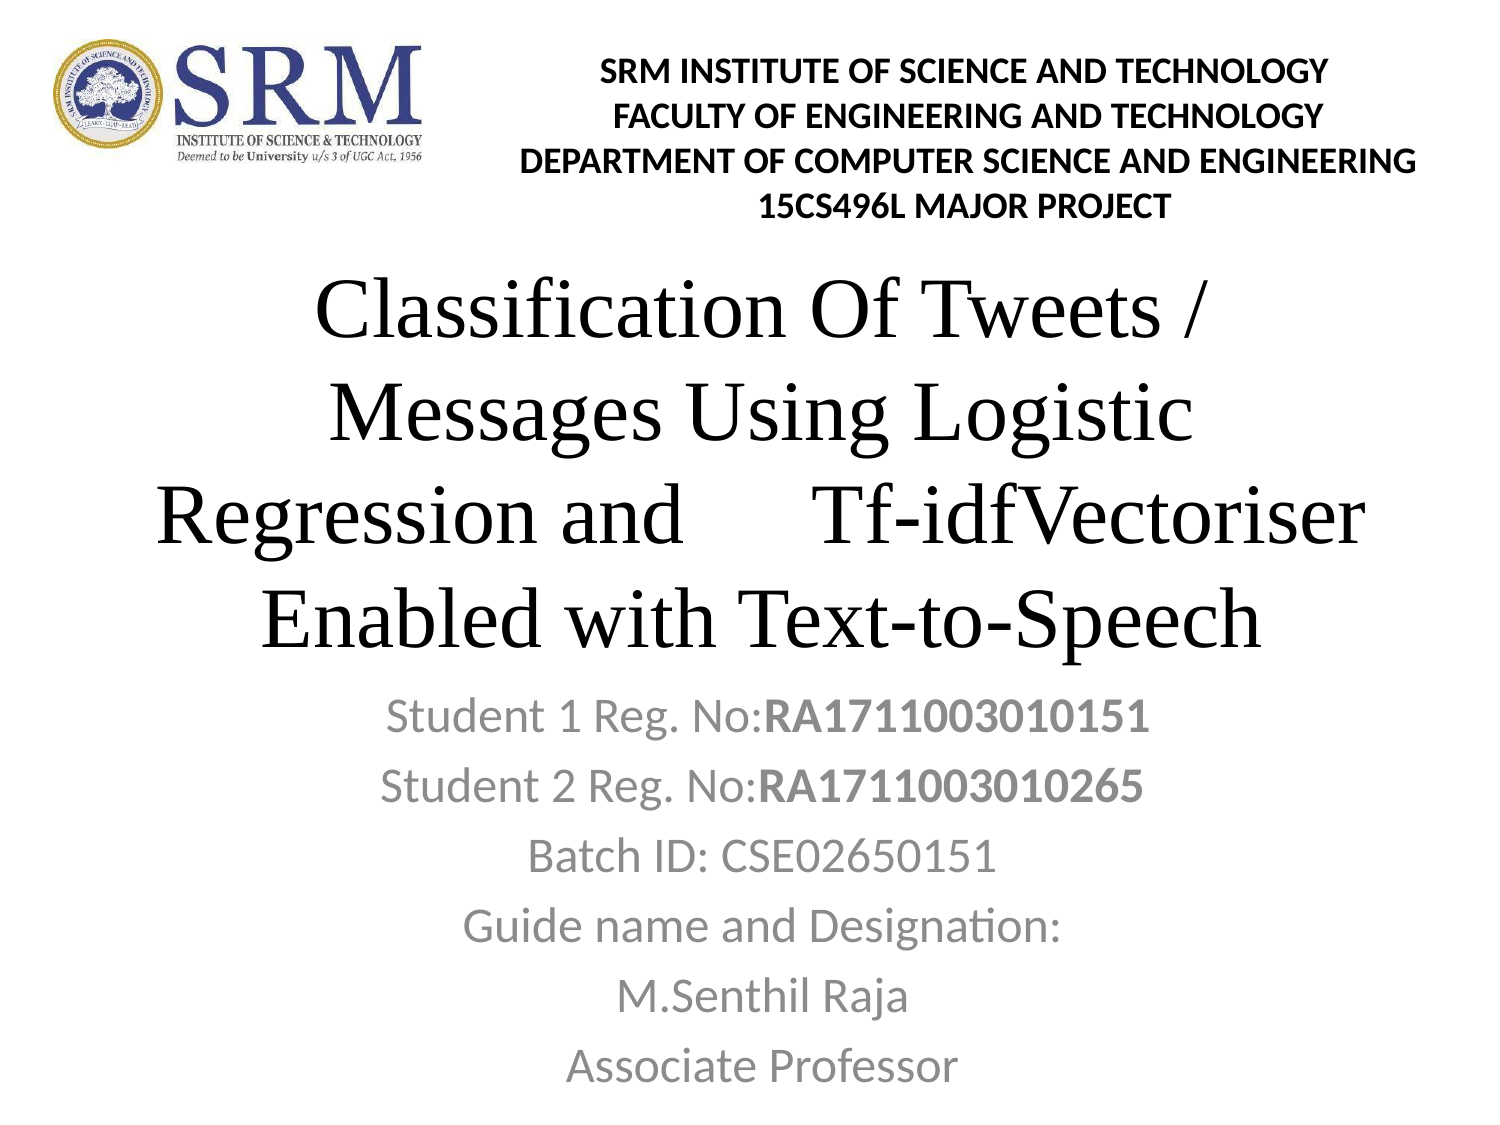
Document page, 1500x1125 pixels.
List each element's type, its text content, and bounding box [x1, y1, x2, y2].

text_box SRM INSTITUTE OF SCIENCE AND TECHNOLOGY FACULTY OF ENGINEERING AND TECHNOLOGY DEPARTMENT OF COMPUTER SCIENCE AND ENGINEERING 15CS496L MAJOR PROJECT [462, 39, 1475, 70]
picture [53, 38, 422, 164]
text_box SRM INSTITUTE OF SCIENCE AND TECHNOLOGY FACULTY OF ENGINEERING AND TECHNOLOGY DEPARTMENT OF COMPUTER SCIENCE AND ENGINEERING 15CS496L MAJOR PROJECT [462, 132, 1475, 234]
title Classification Of Tweets / Messages Using Logistic Regression and Tf-idfVectoriser Enabled with Text-to-Speech [125, 240, 1400, 675]
text_box [462, 70, 1475, 132]
subtitle Student 1 Reg. No:RA1711003010151 Student 2 Reg. No:RA1711003010265 Batch ID: CSE02650151 Guide name and Designation: M.Senthil Raja Associate Professor [237, 675, 1288, 1100]
